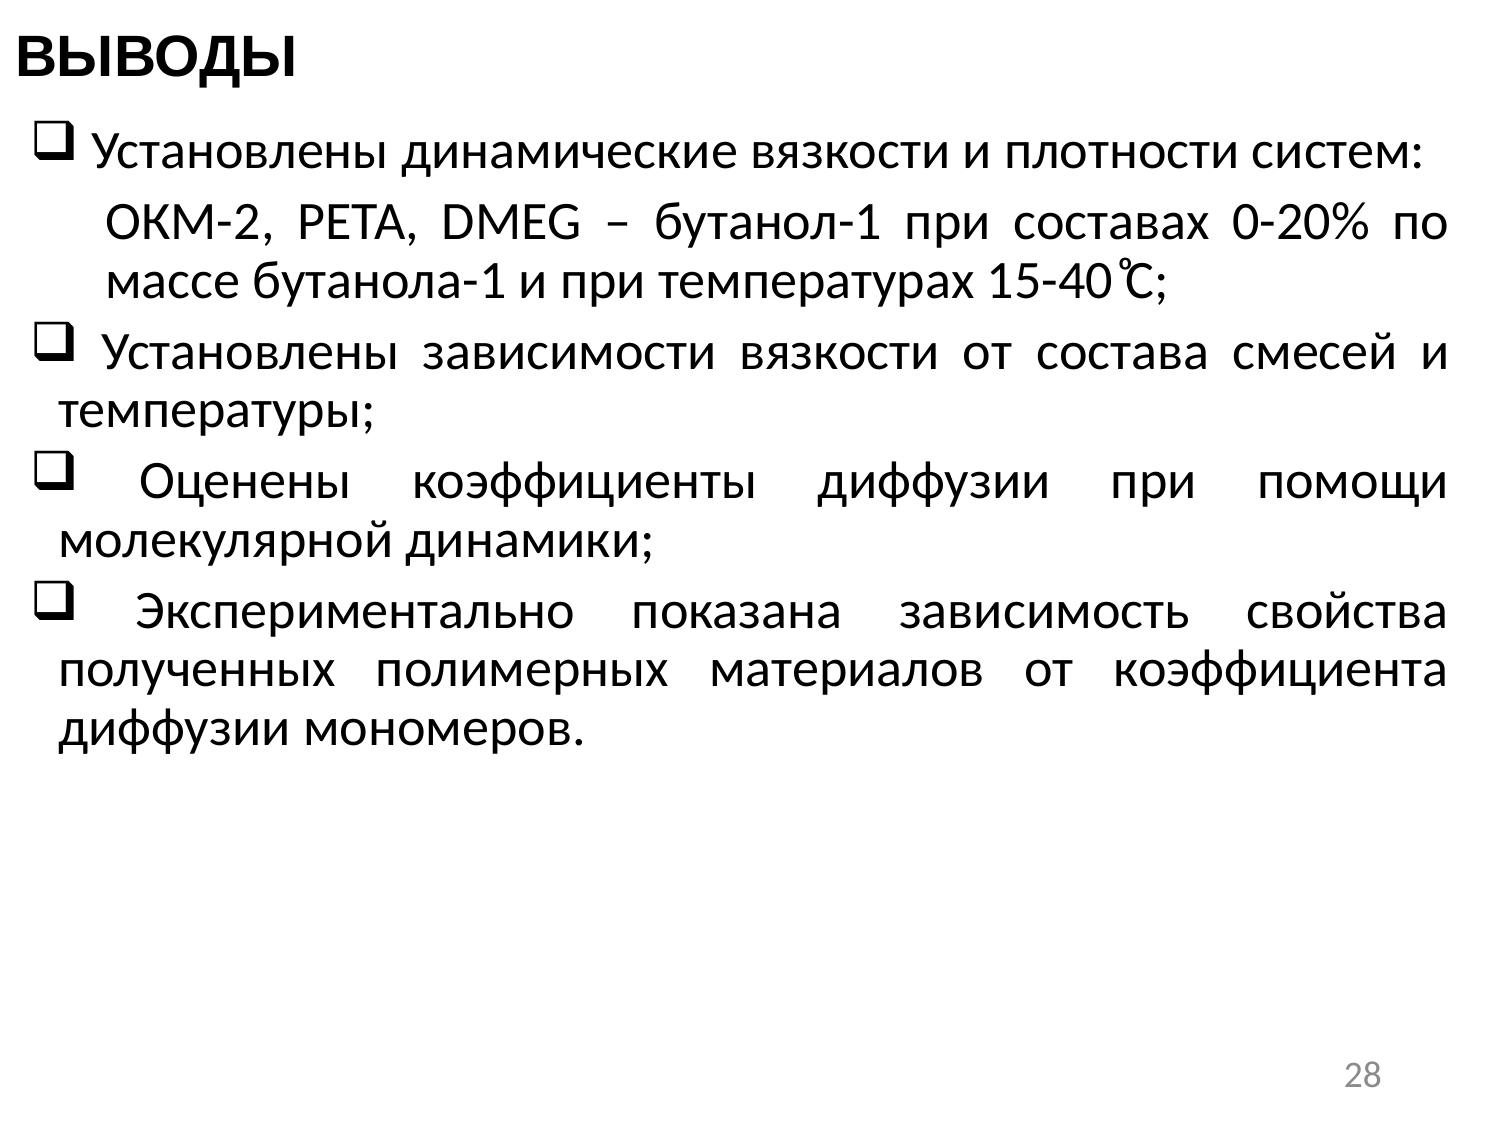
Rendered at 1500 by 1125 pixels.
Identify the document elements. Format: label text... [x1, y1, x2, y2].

slide_number 28 [1059, 1042, 1397, 1103]
title ВЫВОДЫ [0, 0, 1500, 115]
list Установлены динамические вязкости и плотности систем: ОКМ-2, PETA, DMEG – бутанол-1 при составах 0-20% по массе бутанола-1 и при температурах 15-40 ͦС; Установлены зависимости вязкости от состава смесей и температуры; Оценены коэффициенты диффузии при помощи молекулярной динамики; Экспериментально показана зависимость свойства полученных полимерных материалов от коэффициента диффузии мономеров. [15, 115, 1466, 984]
